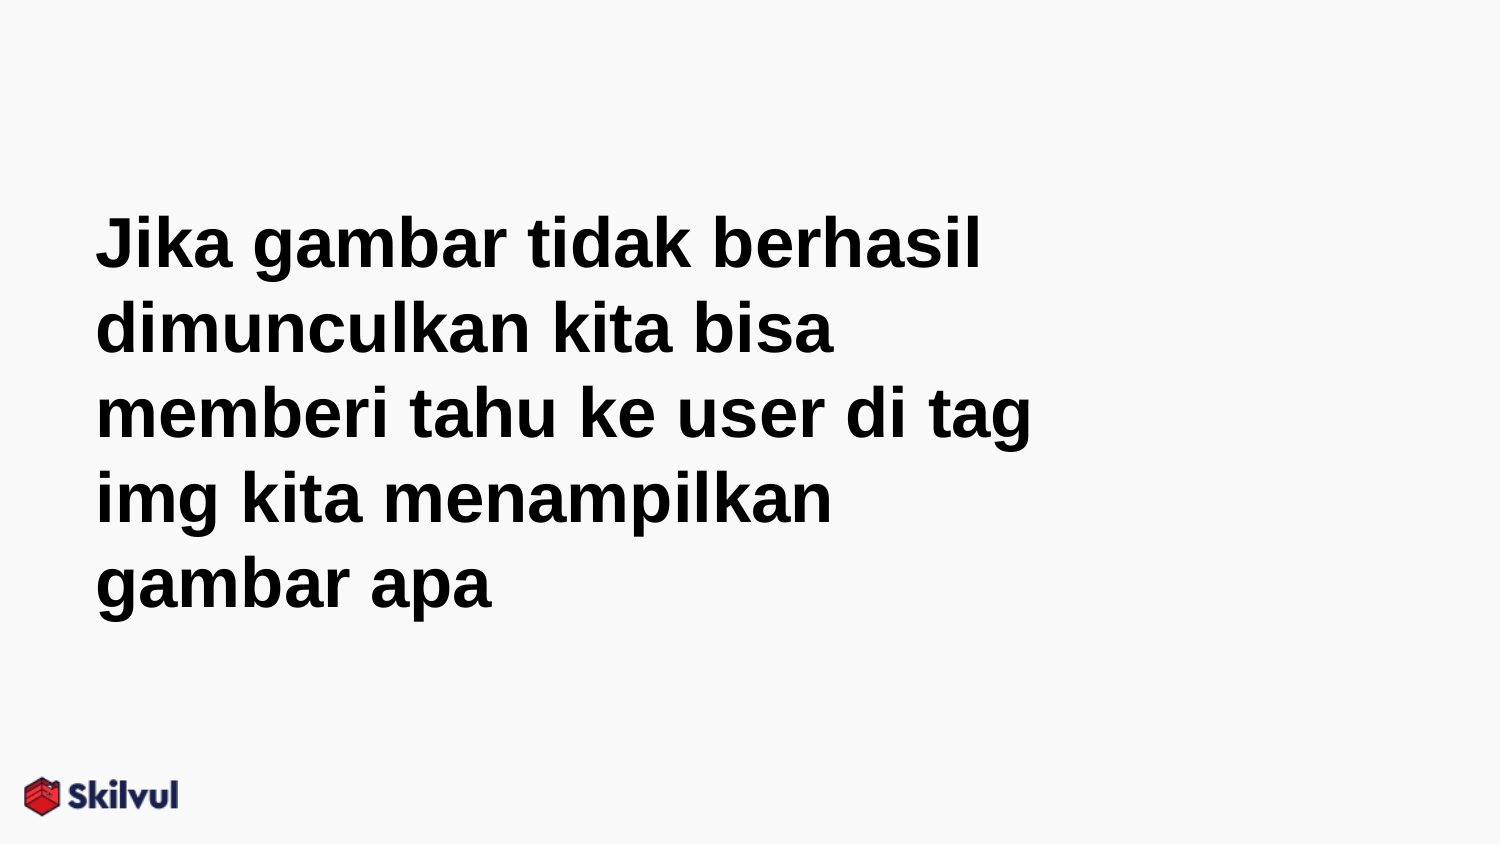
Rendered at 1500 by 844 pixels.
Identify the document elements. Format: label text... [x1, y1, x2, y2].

picture [24, 774, 178, 819]
title Jika gambar tidak berhasil dimunculkan kita bisa memberi tahu ke user di tag img kita menampilkan gambar apa [80, 73, 1125, 745]
